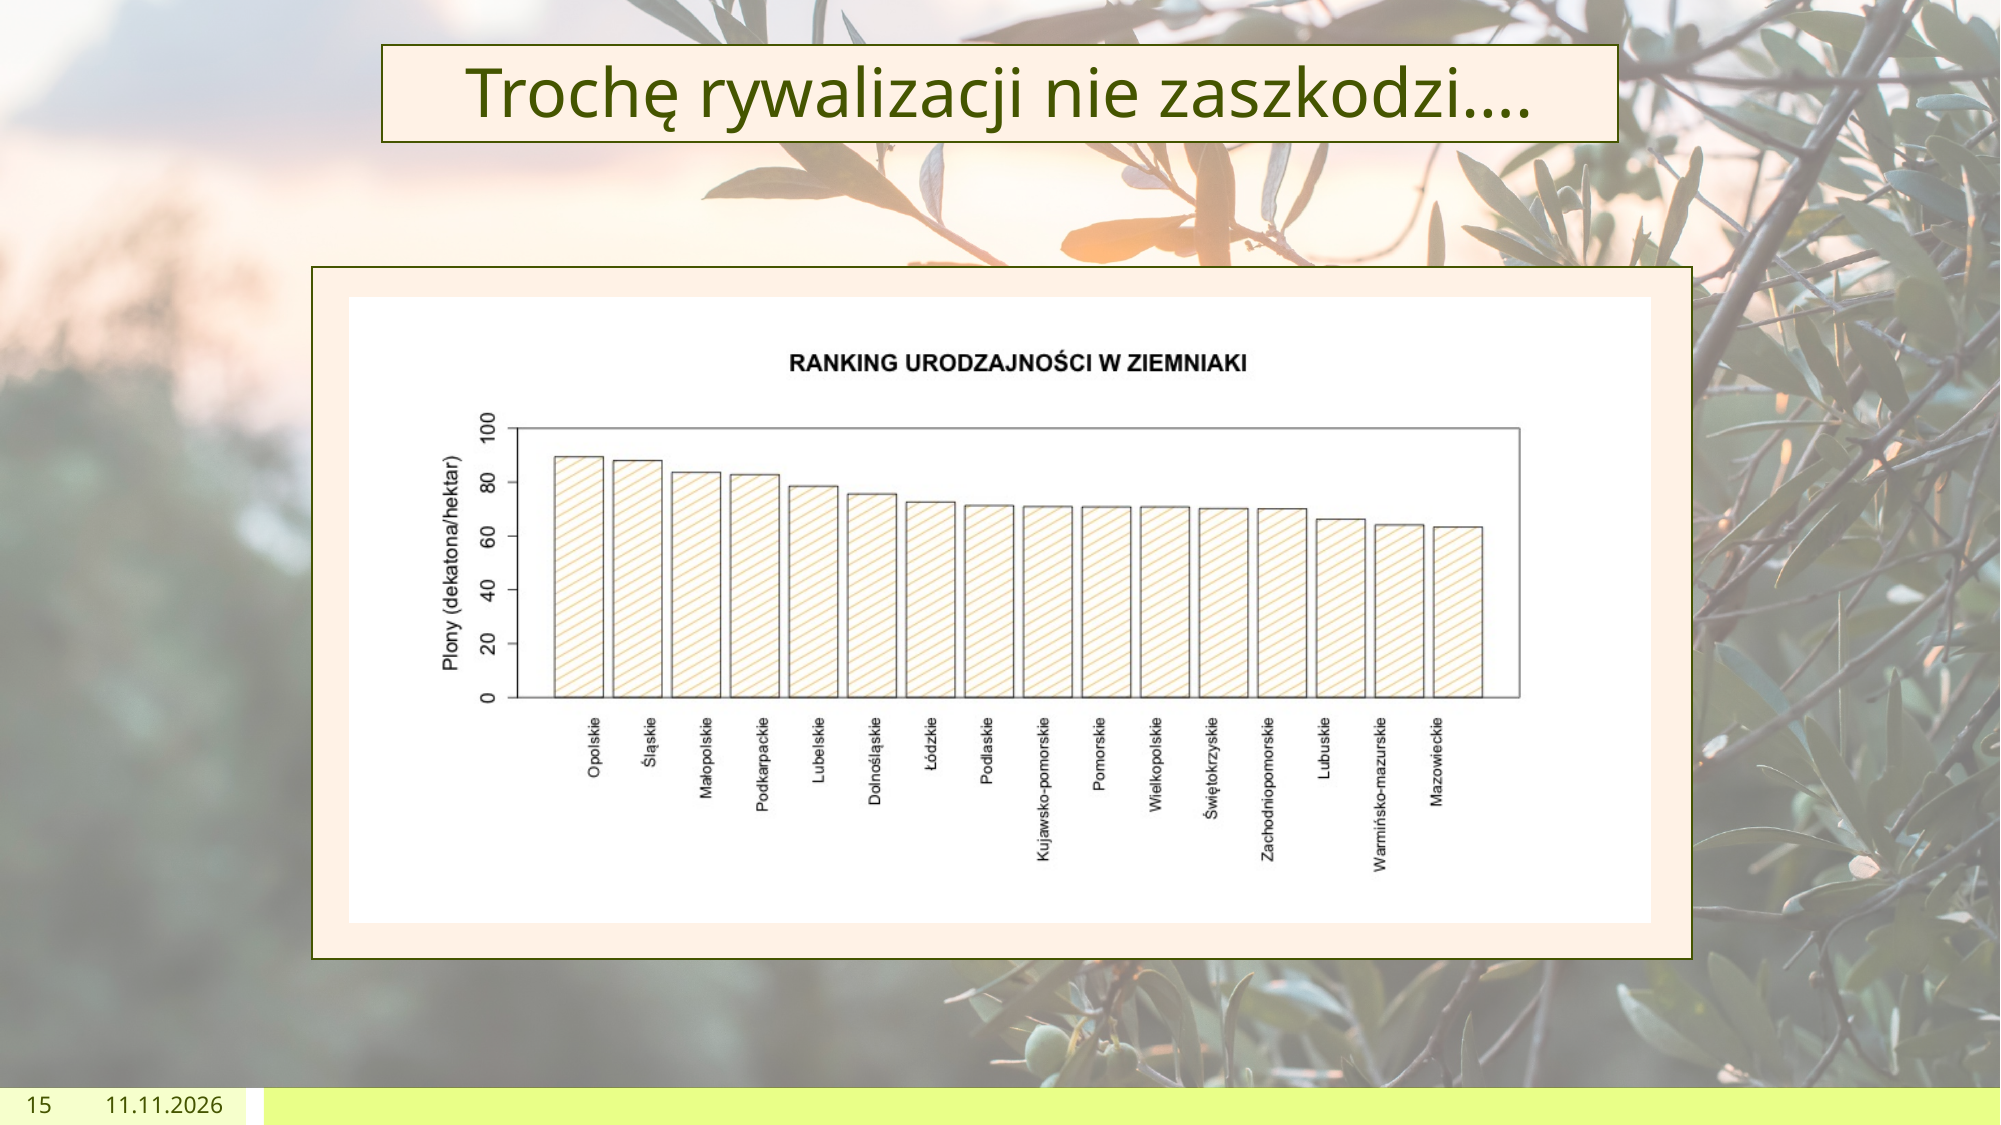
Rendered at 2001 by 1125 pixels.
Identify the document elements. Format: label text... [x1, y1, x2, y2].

picture [0, 0, 2000, 1088]
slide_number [74, 1088, 239, 1125]
slide_number 15 [0, 1088, 68, 1125]
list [349, 297, 1651, 923]
